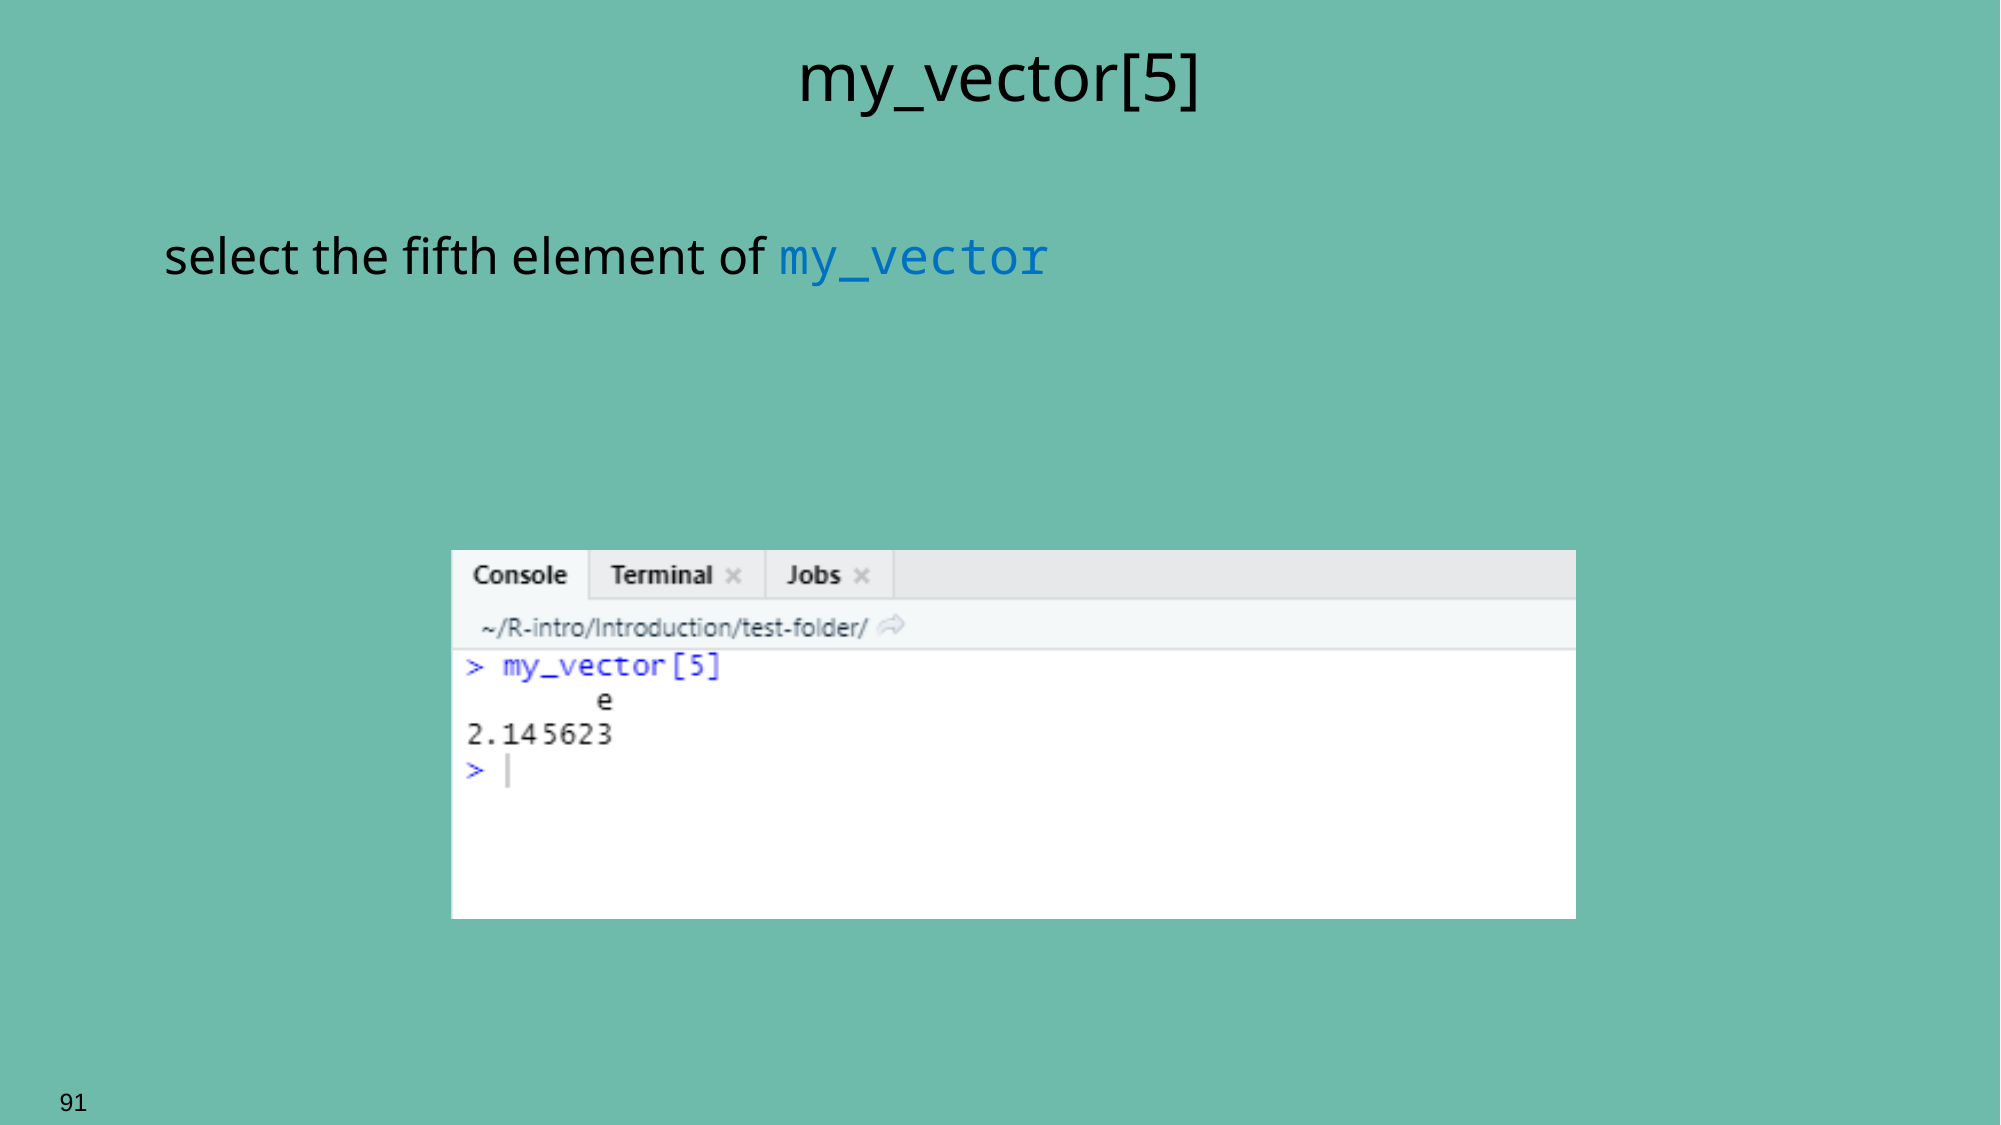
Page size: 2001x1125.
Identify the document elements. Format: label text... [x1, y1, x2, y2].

title my_vector[5] [150, 0, 1850, 150]
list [451, 549, 1576, 919]
list select the fifth element of my_vector [129, 209, 1898, 405]
